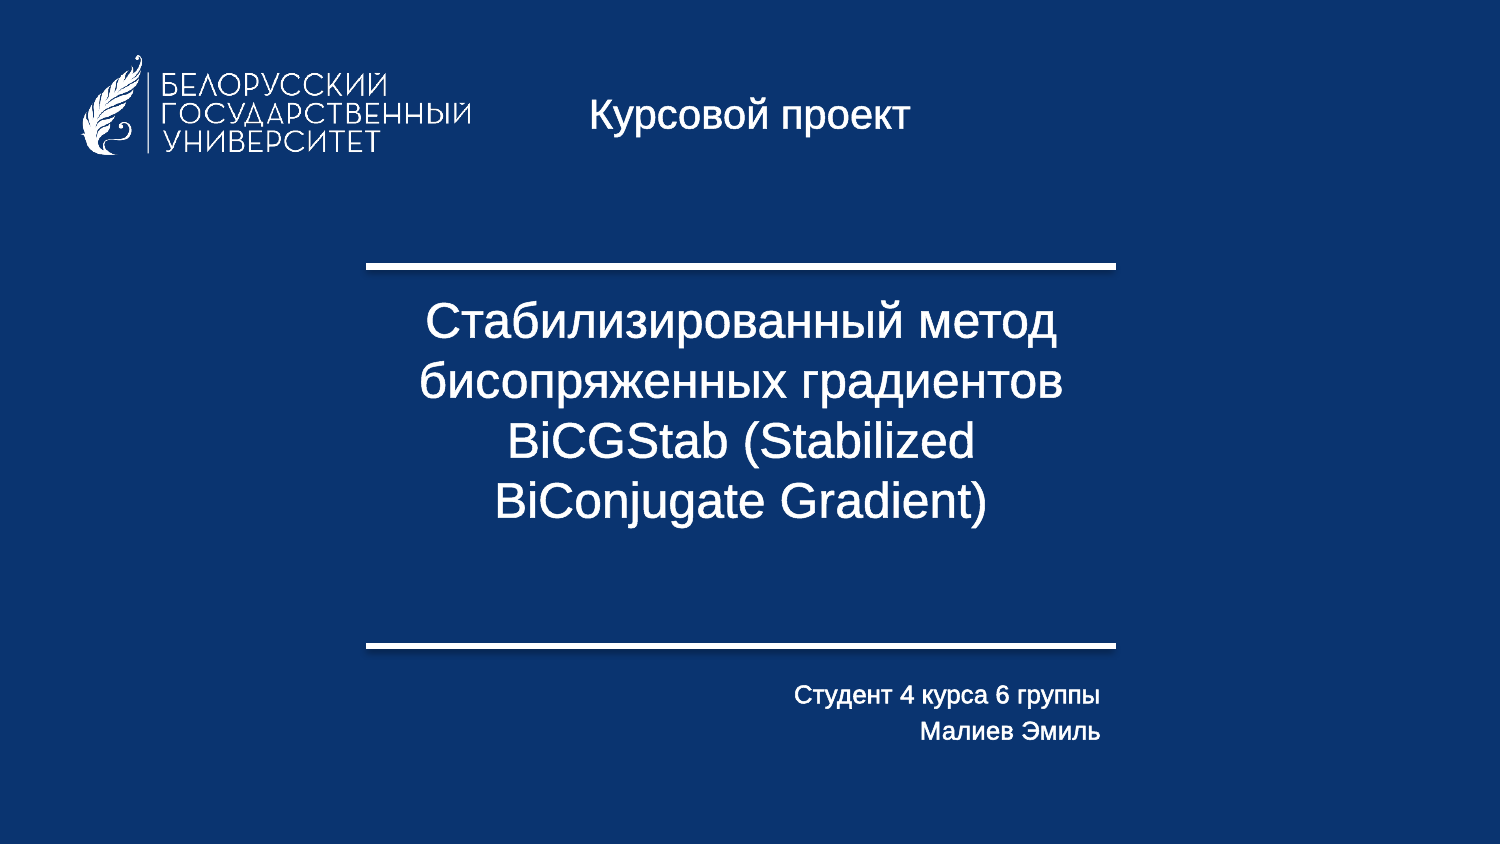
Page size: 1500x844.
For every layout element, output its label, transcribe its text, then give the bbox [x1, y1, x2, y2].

list Студент 4 курса 6 группы Малиев Эмиль [366, 669, 1117, 753]
list Стабилизированный метод бисопряженных градиентов BiCGStab (Stabilized BiConjugate Gradient) [366, 280, 1117, 635]
picture [80, 55, 470, 155]
list Курсовой проект [342, 79, 1158, 210]
